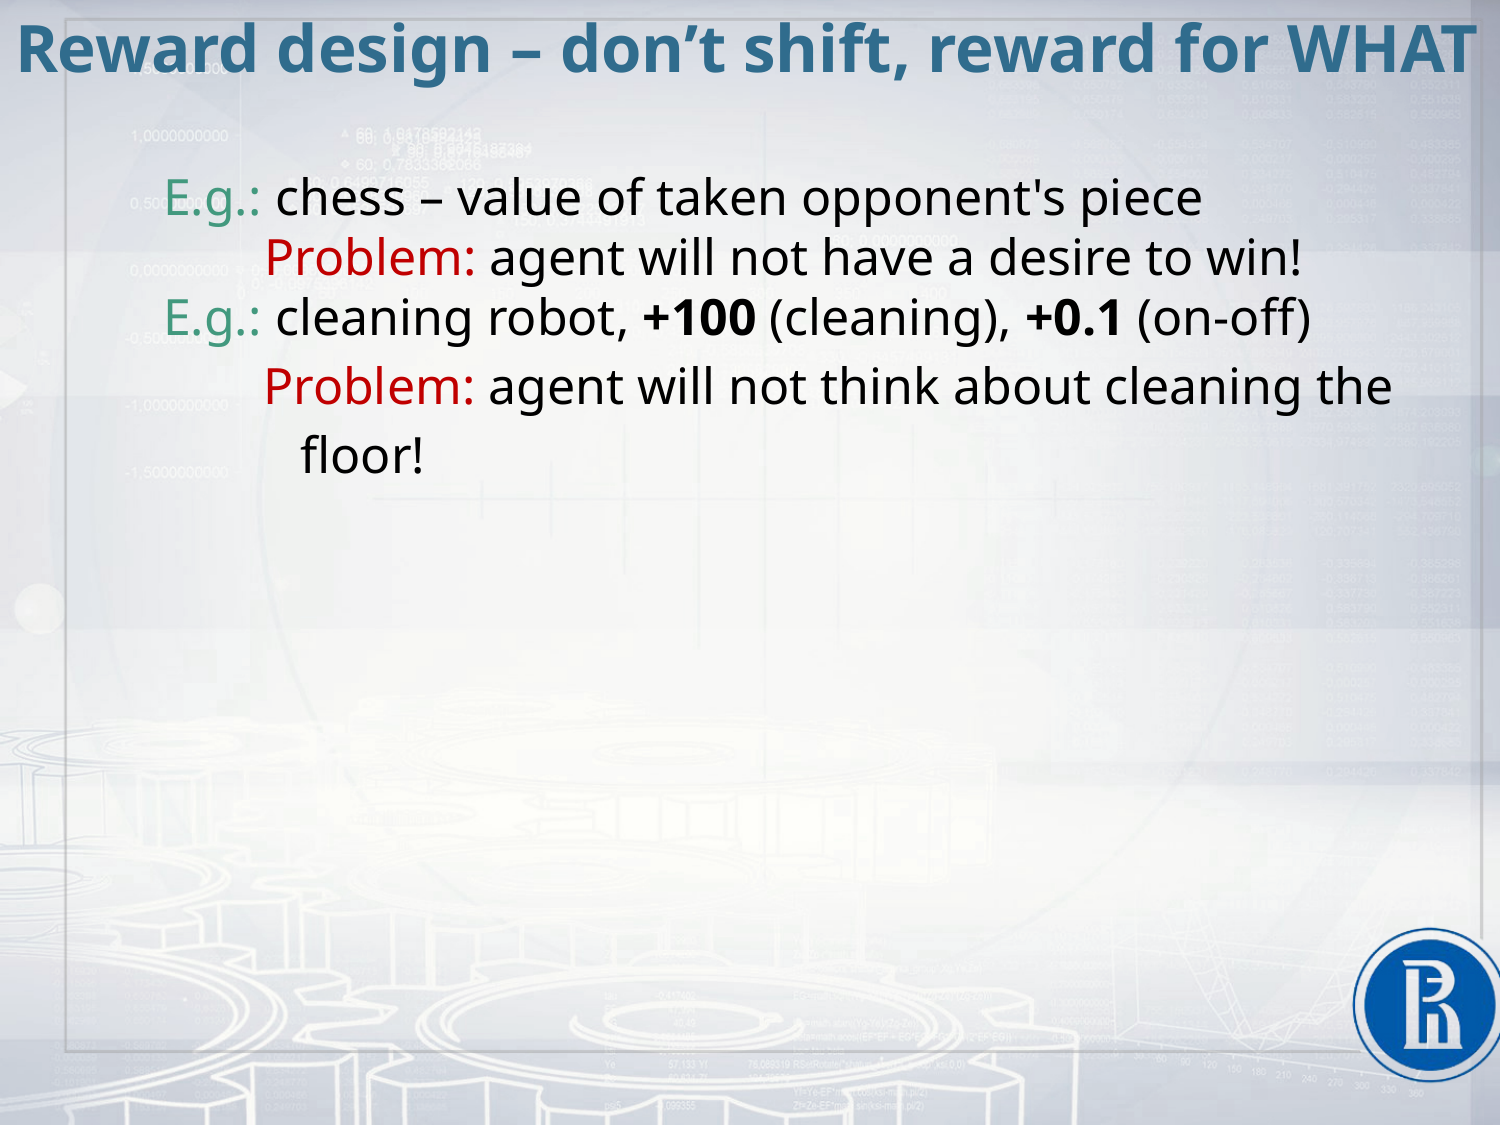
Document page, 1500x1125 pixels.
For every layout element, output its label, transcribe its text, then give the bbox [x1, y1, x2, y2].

text_box E.g.: chess – value of taken opponent's piece Problem: agent will not have a desire to win! E.g.: сleaning robot, +100 (cleaning), +0.1 (on-off) Problem: agent will not think about cleaning the floor! [135, 149, 1425, 780]
title Reward design – don’t shift, reward for WHAT [0, 0, 1500, 102]
picture [0, 102, 1500, 1125]
